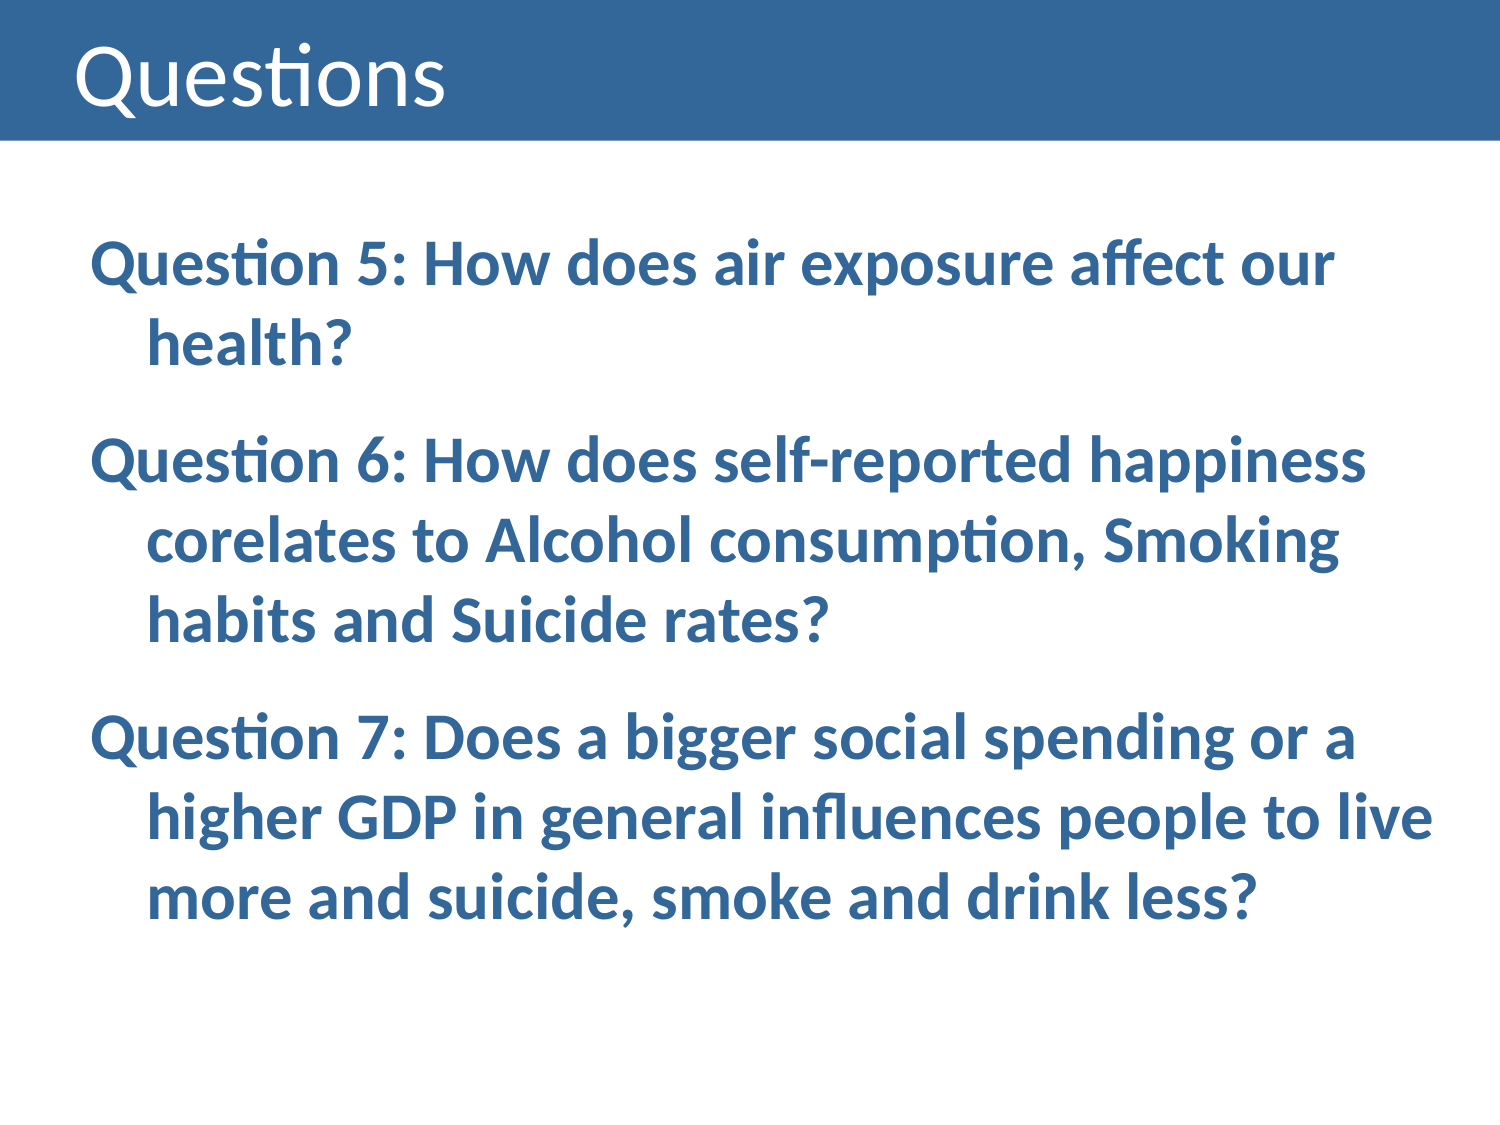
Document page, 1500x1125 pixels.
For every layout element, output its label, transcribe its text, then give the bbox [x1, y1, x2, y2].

list Question 5: How does air exposure affect our health? Question 6: How does self-reported happiness corelates to Alcohol consumption, Smoking habits and Suicide rates? Question 7: Does a bigger social spending or a higher GDP in general influences people to live more and suicide, smoke and drink less? [75, 210, 1459, 1067]
title Questions [0, 0, 1500, 141]
